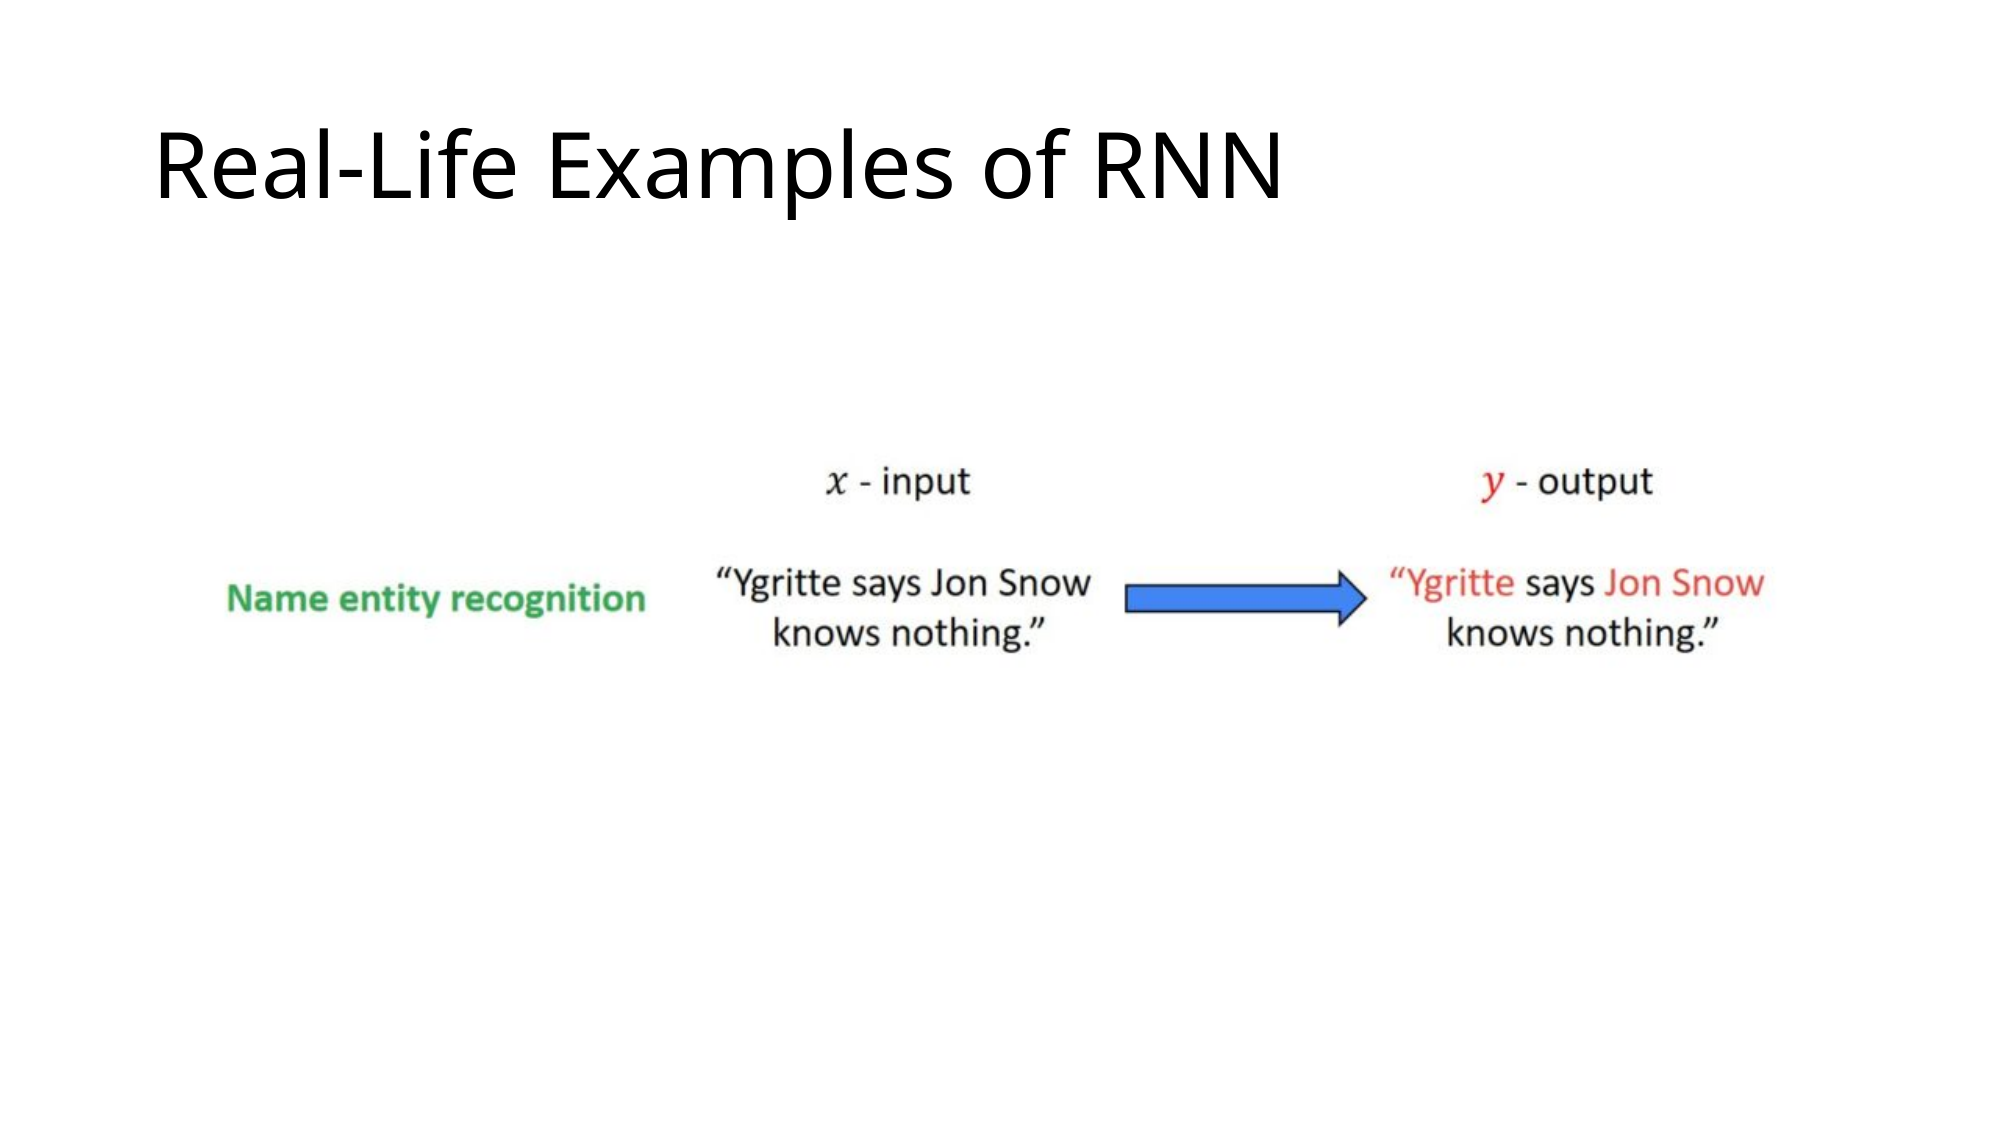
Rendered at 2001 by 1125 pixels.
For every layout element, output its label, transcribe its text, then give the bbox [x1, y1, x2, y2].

title Real-Life Examples of RNN [137, 59, 1863, 278]
picture [199, 442, 1800, 683]
